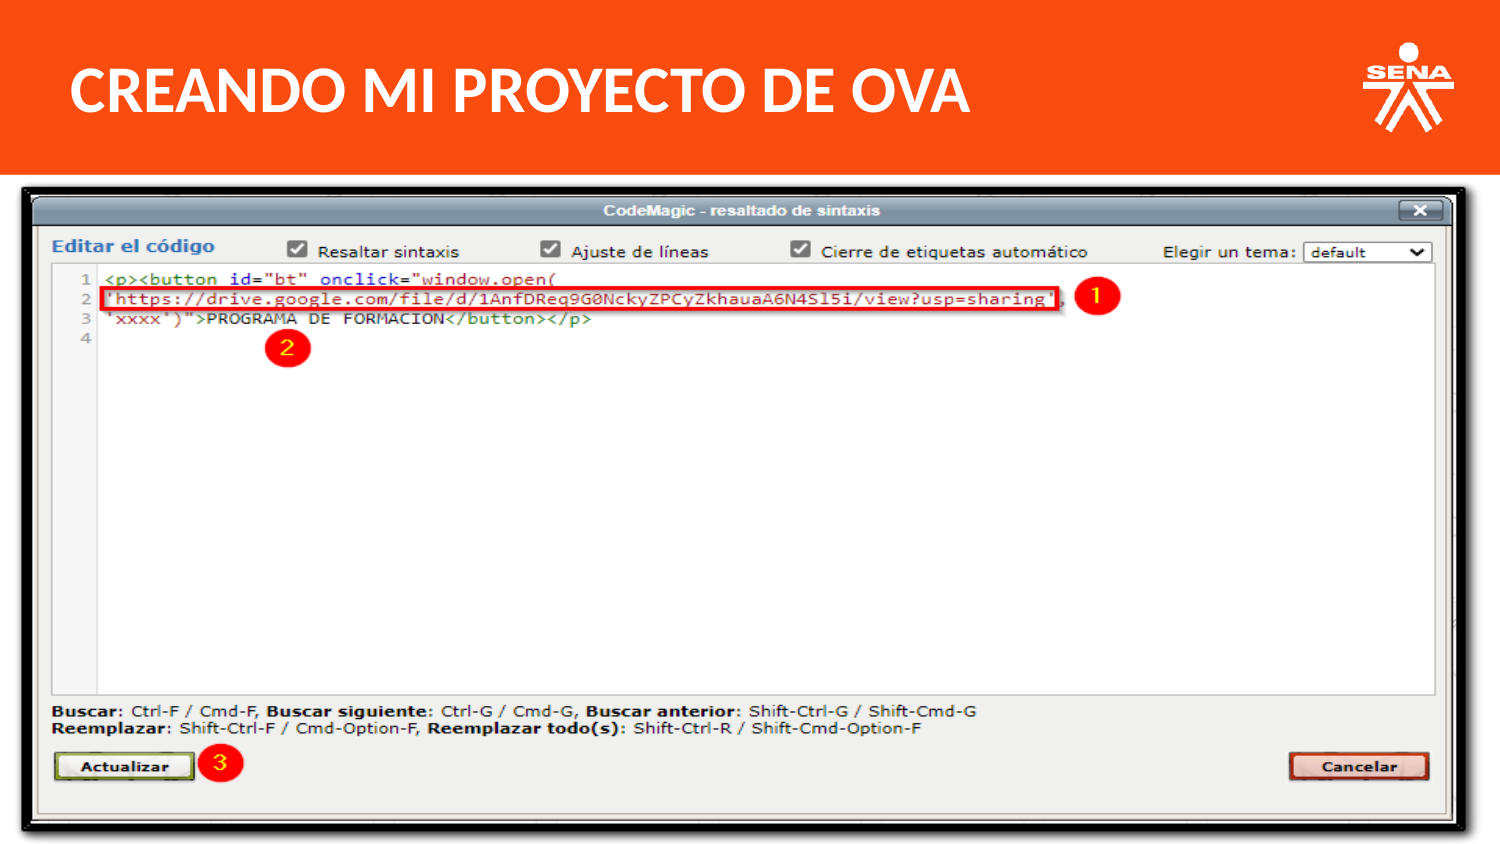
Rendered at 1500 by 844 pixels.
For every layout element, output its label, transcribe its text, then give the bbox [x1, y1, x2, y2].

picture [0, 0, 1500, 844]
text_box CREANDO MI PROYECTO DE OVA [55, 38, 1335, 145]
